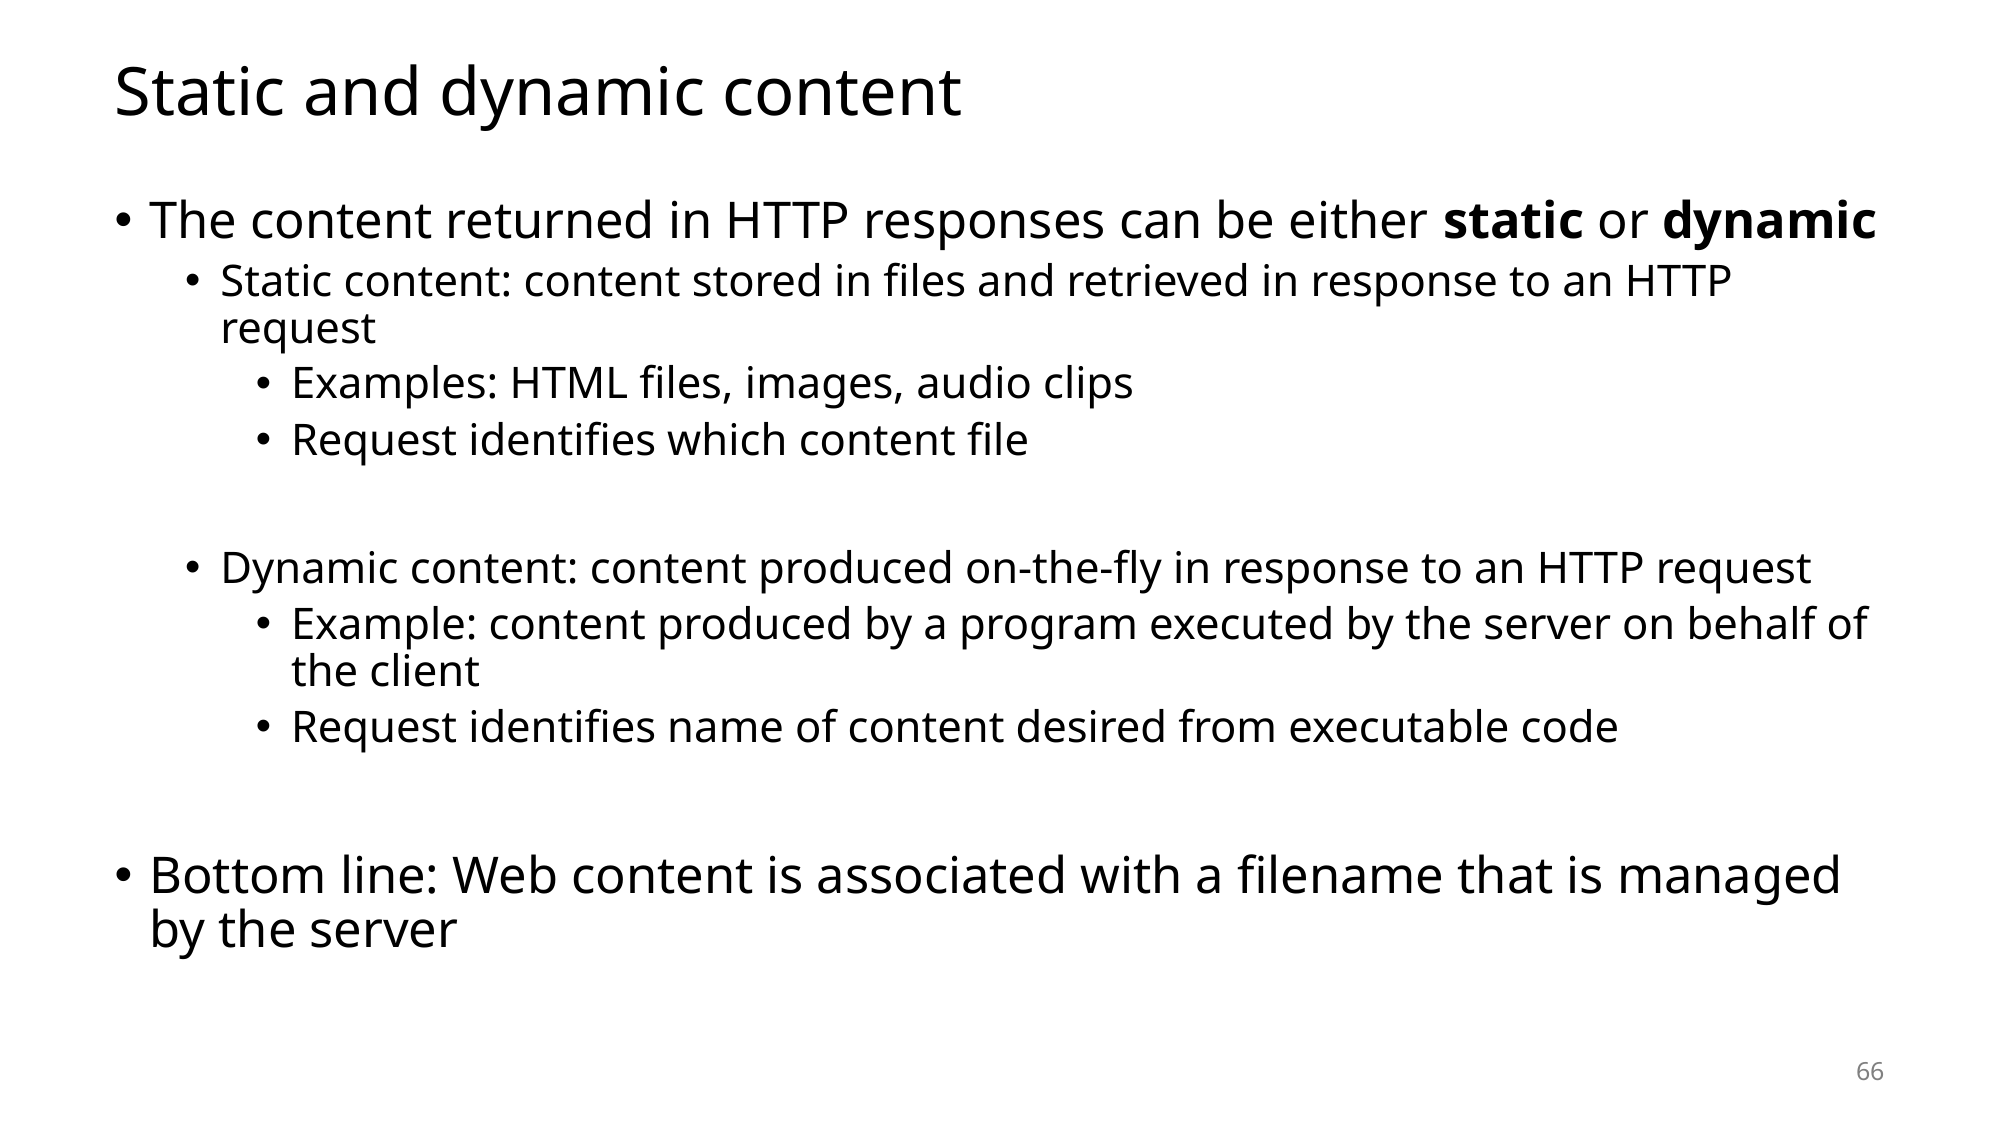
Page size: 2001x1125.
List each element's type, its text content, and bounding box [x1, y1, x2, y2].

list The content returned in HTTP responses can be either static or dynamic Static content: content stored in files and retrieved in response to an HTTP request Examples: HTML files, images, audio clips Request identifies which content file Dynamic content: content produced on-the-fly in response to an HTTP request Example: content produced by a program executed by the server on behalf of the client Request identifies name of content desired from executable code Bottom line: Web content is associated with a filename that is managed by the server [99, 187, 1900, 1013]
title Static and dynamic content [99, 37, 1900, 150]
slide_number 66 [1749, 1042, 1900, 1103]
